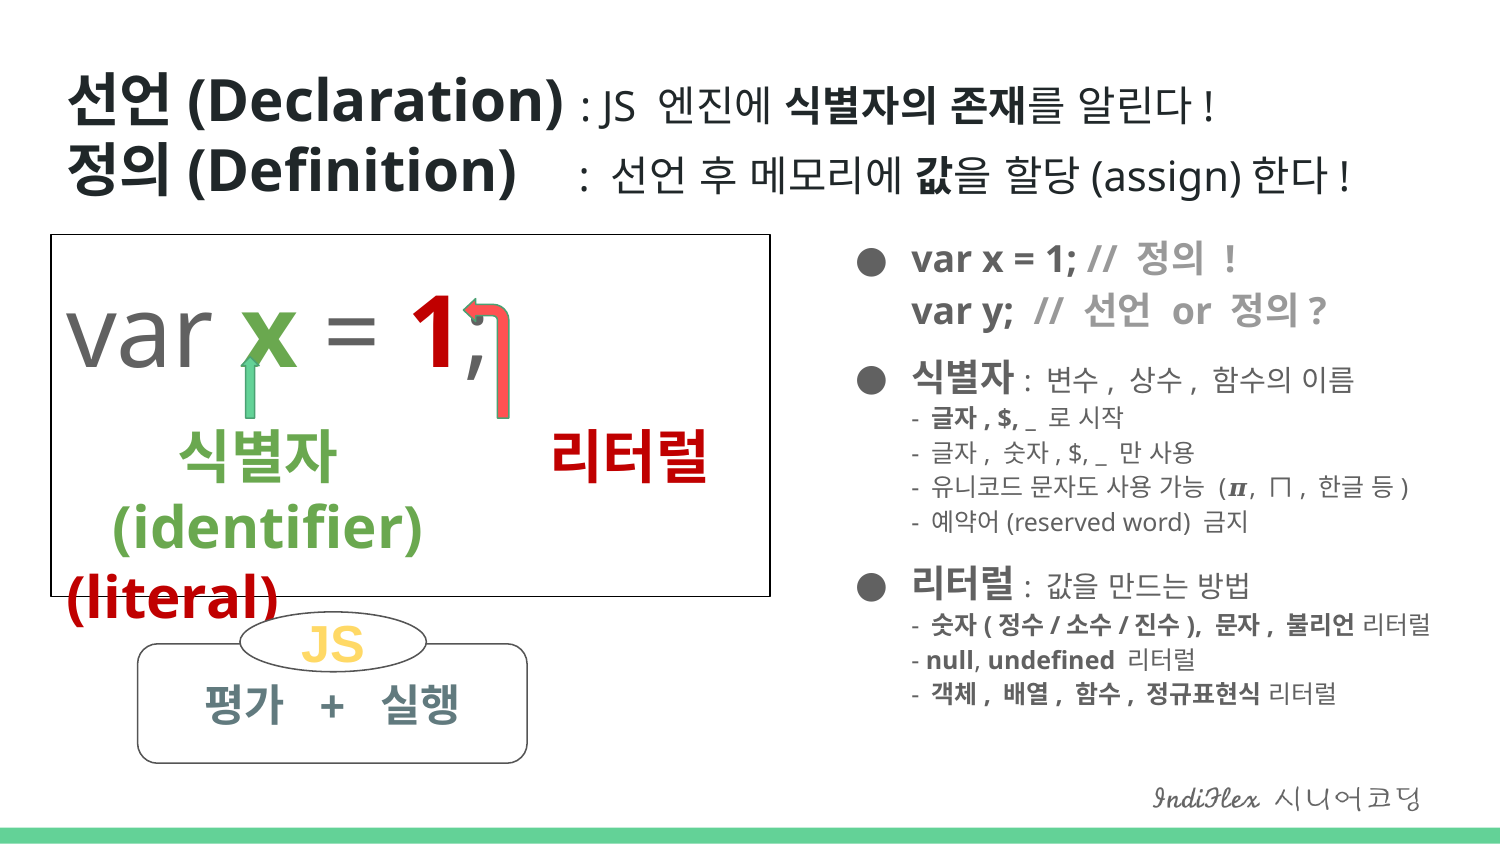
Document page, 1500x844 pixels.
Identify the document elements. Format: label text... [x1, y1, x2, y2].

text_box [241, 356, 260, 419]
picture [1137, 779, 1434, 816]
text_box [137, 611, 528, 764]
list var x = 1; 식별자 리터럴 (identifier) (literal) [51, 234, 770, 597]
list var x = 1; // 정의 ! var y; // 선언 or 정의? 식별자: 변수, 상수, 함수의 이름 - 글자, $, _ 로 시작 - 글자, 숫자, $, _ 만 사용 - 유니코드 문자도 사용 가능 (𝝅, ㄇ, 한글 등) - 예약어(reserved word) 금지 리터럴: 값을 만드는 방법 - 숫자(정수/소수/진수), 문자, 불리언 리터럴 - null, undefined 리터럴 - 객체, 배열, 함수, 정규표현식 리터럴 [821, 213, 1483, 724]
text_box [463, 298, 509, 419]
title 선언(Declaration) : JS 엔진에 식별자의 존재를 알린다! 정의(Definition) : 선언 후 메모리에 값을 할당(assign)한다! [51, 48, 1449, 219]
